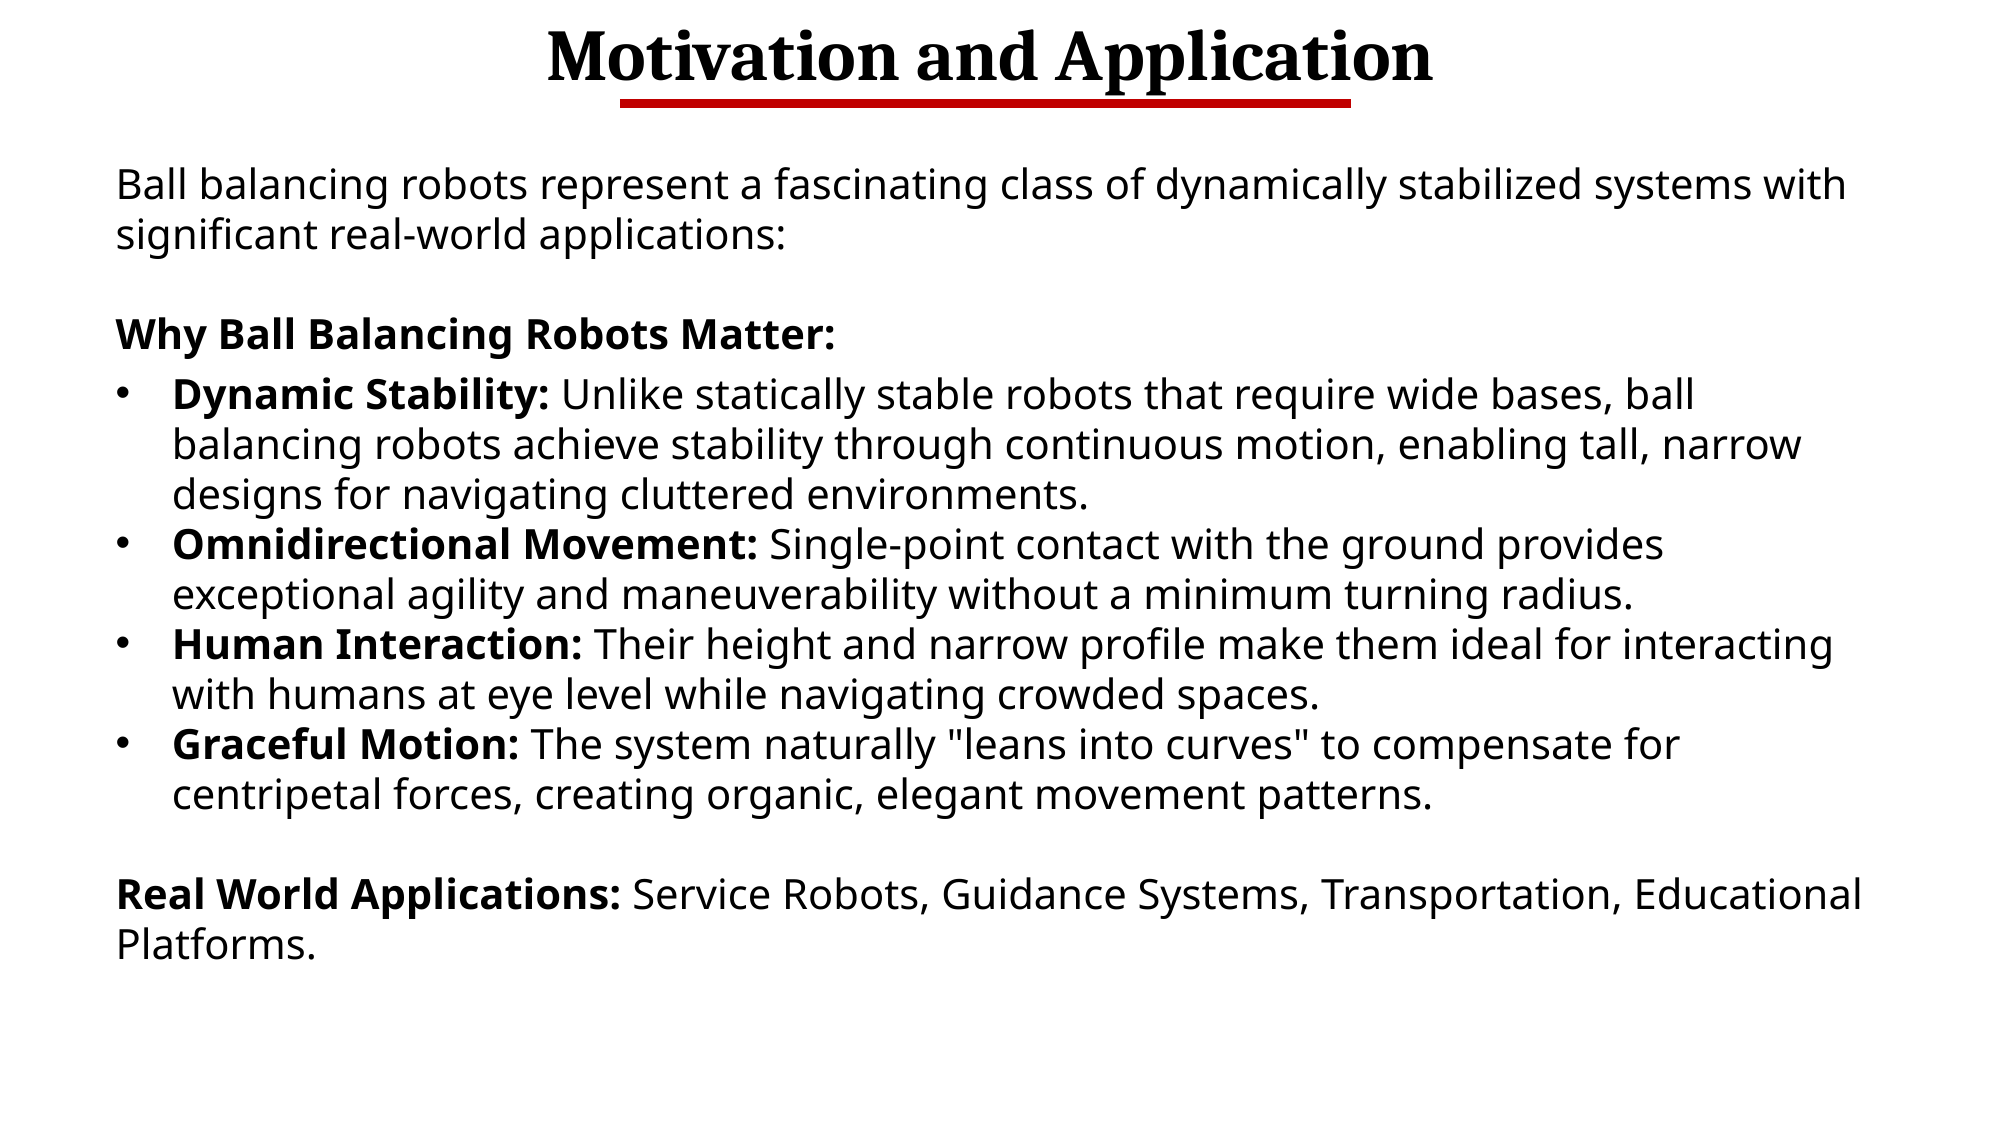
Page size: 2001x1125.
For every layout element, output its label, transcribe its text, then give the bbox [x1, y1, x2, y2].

text_box Motivation and Application [531, 0, 1451, 103]
text_box Ball balancing robots represent a fascinating class of dynamically stabilized systems with significant real-world applications: Why Ball Balancing Robots Matter: Dynamic Stability: Unlike statically stable robots that require wide bases, ball balancing robots achieve stability through continuous motion, enabling tall, narrow designs for navigating cluttered environments. Omnidirectional Movement: Single-point contact with the ground provides exceptional agility and maneuverability without a minimum turning radius. Human Interaction: Their height and narrow profile make them ideal for interacting with humans at eye level while navigating crowded spaces. Graceful Motion: The system naturally "leans into curves" to compensate for centripetal forces, creating organic, elegant movement patterns. Real World Applications: Service Robots, Guidance Systems, Transportation, Educational Platforms. [100, 149, 1899, 976]
